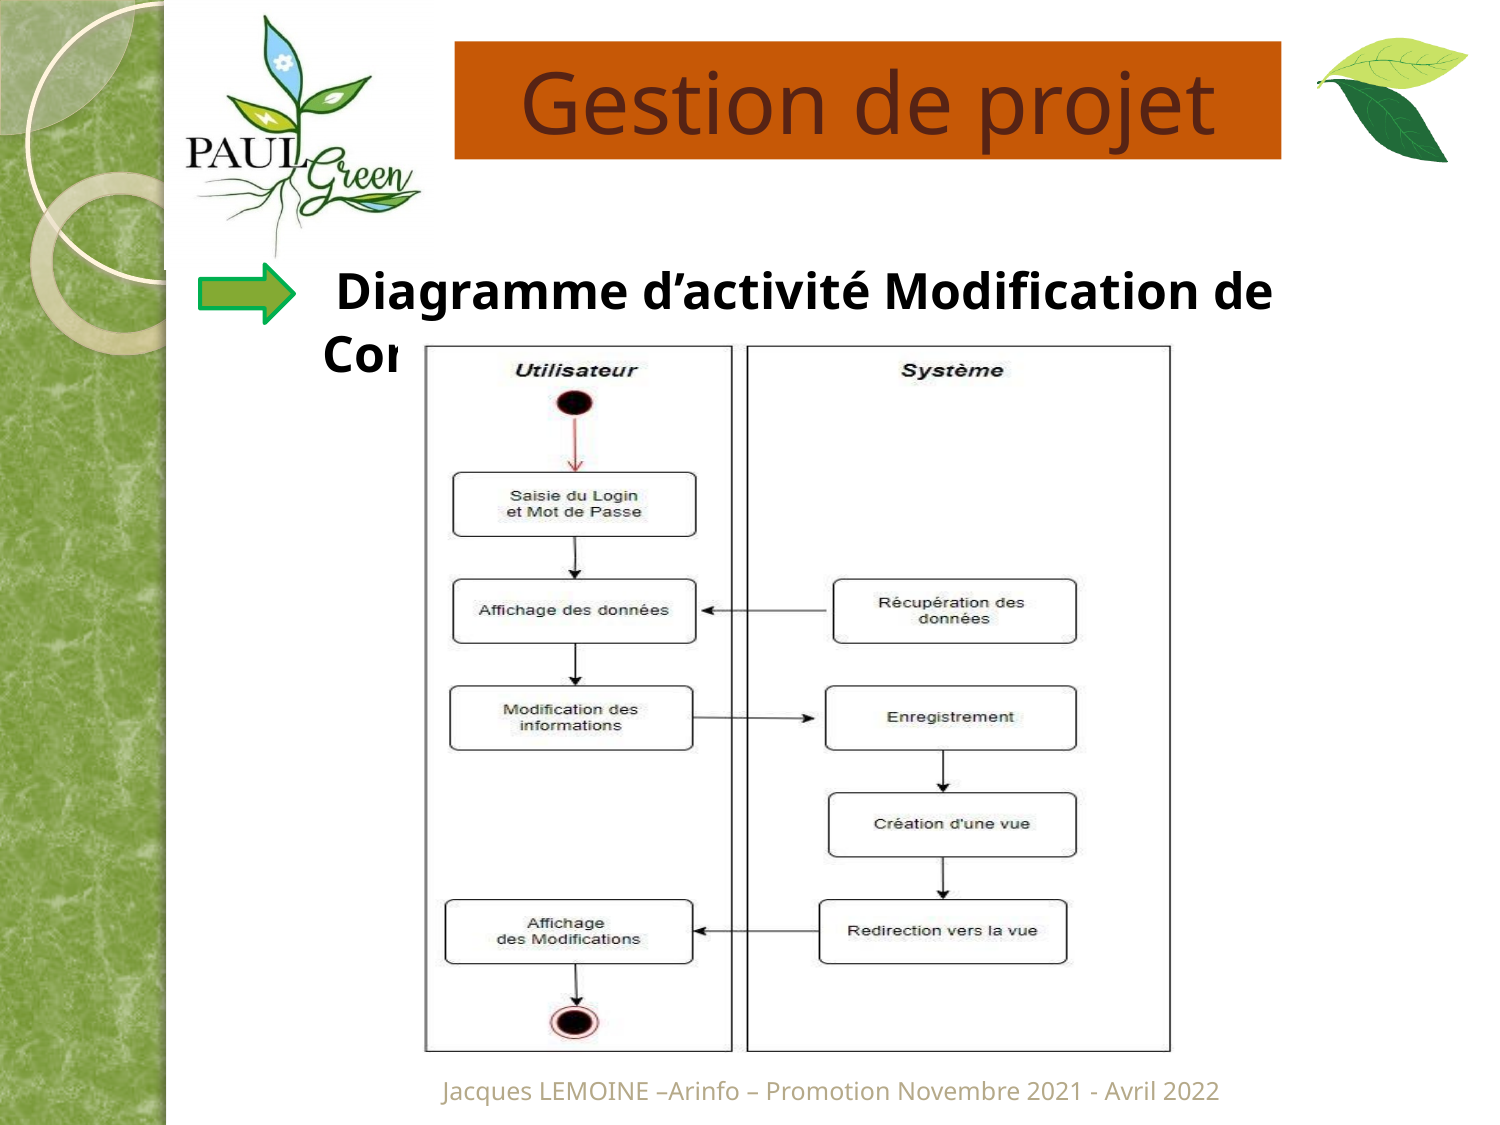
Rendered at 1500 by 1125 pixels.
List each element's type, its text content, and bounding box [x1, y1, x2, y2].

picture [163, 0, 434, 270]
picture [1317, 27, 1475, 170]
title Gestion de projet [454, 41, 1282, 160]
list Diagramme d’activité Modification de Contenu [248, 235, 1478, 1036]
text_box [198, 282, 297, 325]
footer Jacques LEMOINE –Arinfo – Promotion Novembre 2021 - Avril 2022 [164, 1064, 1500, 1113]
picture [398, 334, 1193, 1069]
